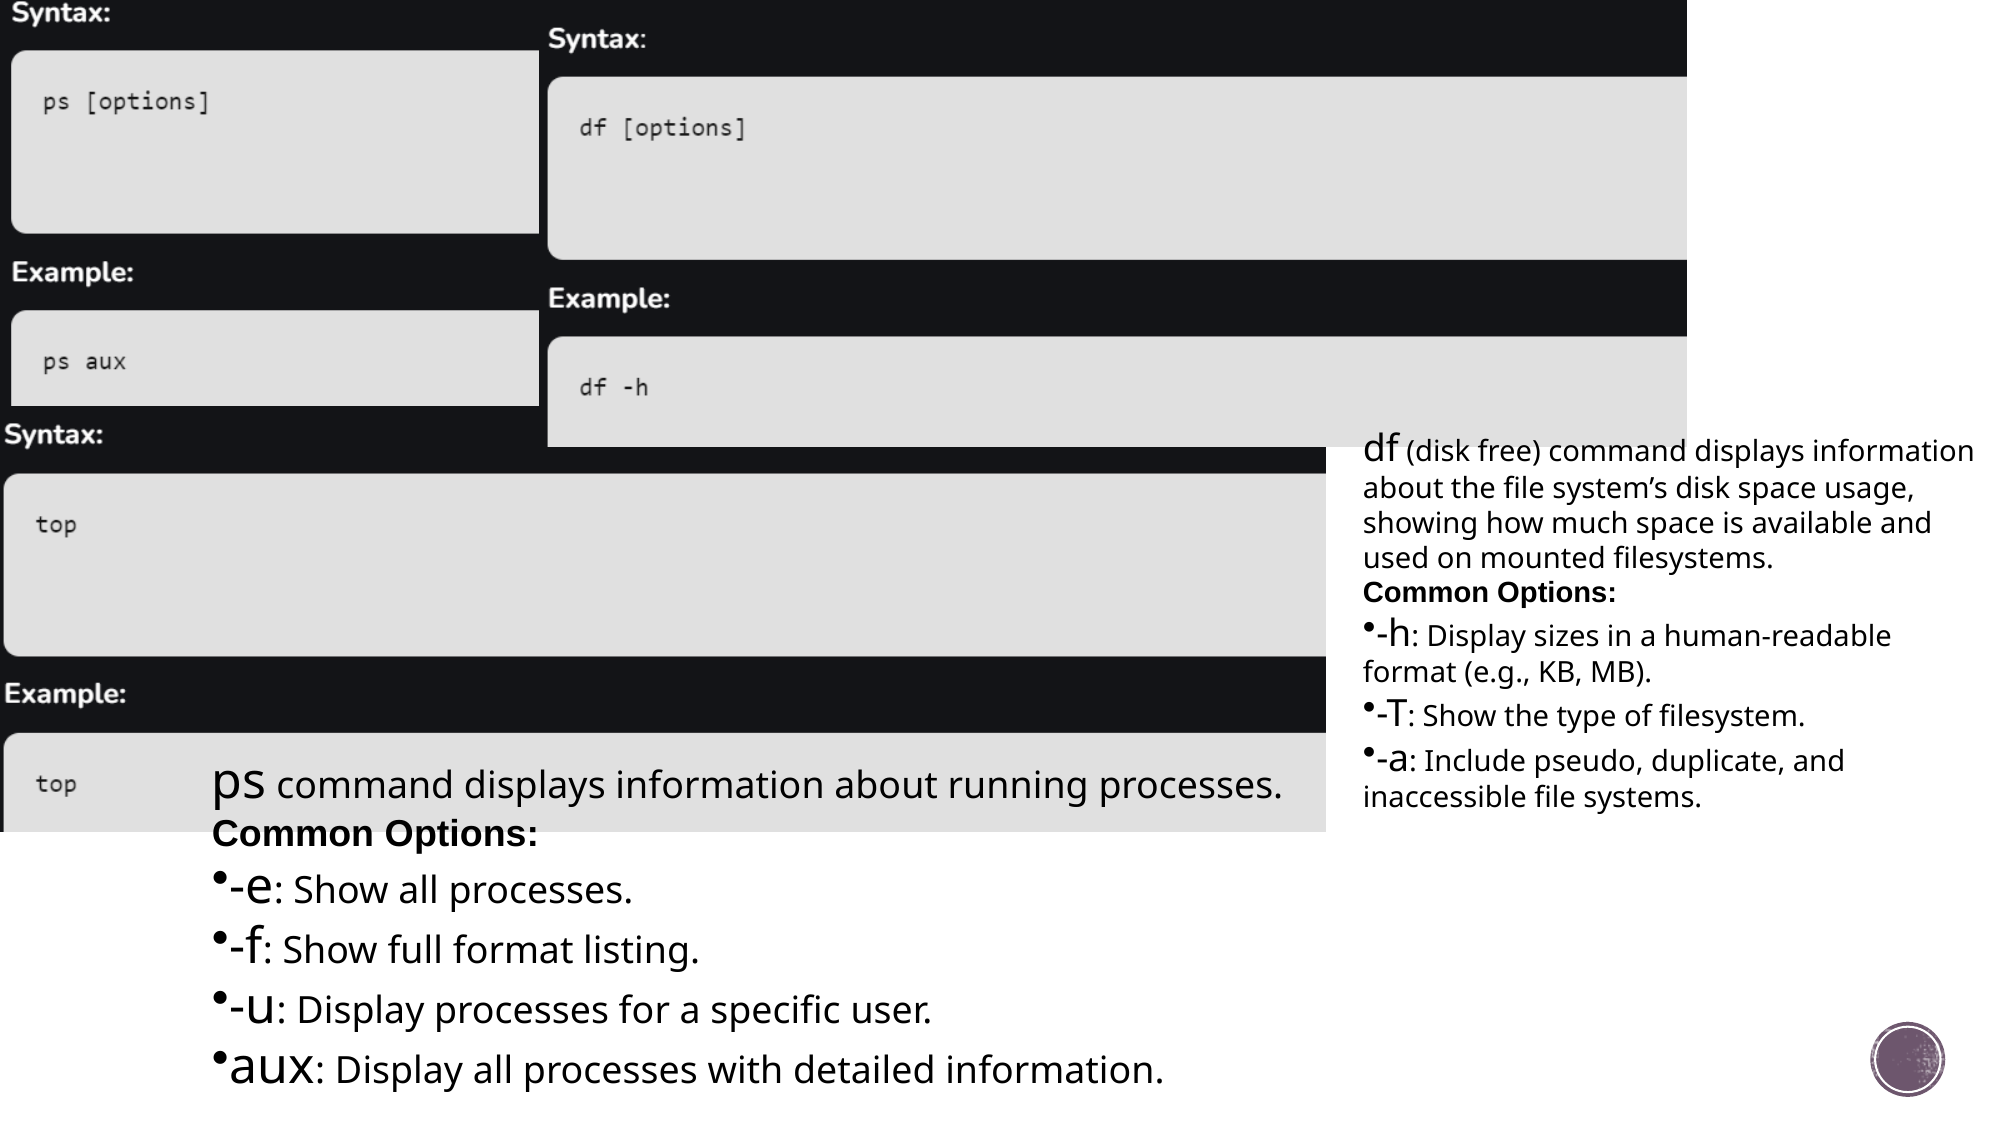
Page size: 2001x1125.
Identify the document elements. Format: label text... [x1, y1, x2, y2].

picture [0, 0, 1687, 832]
text_box ps command displays information about running processes. Common Options: -e: Show all processes. -f: Show full format listing. -u: Display processes for a specific user. aux: Display all processes with detailed information. [196, 832, 1300, 1102]
text_box df (disk free) command displays information about the file system’s disk space usage, showing how much space is available and used on mounted filesystems. Common Options: -h: Display sizes in a human-readable format (e.g., KB, MB). -T: Show the type of filesystem. -a: Include pseudo, duplicate, and inaccessible file systems. [1347, 416, 2000, 822]
